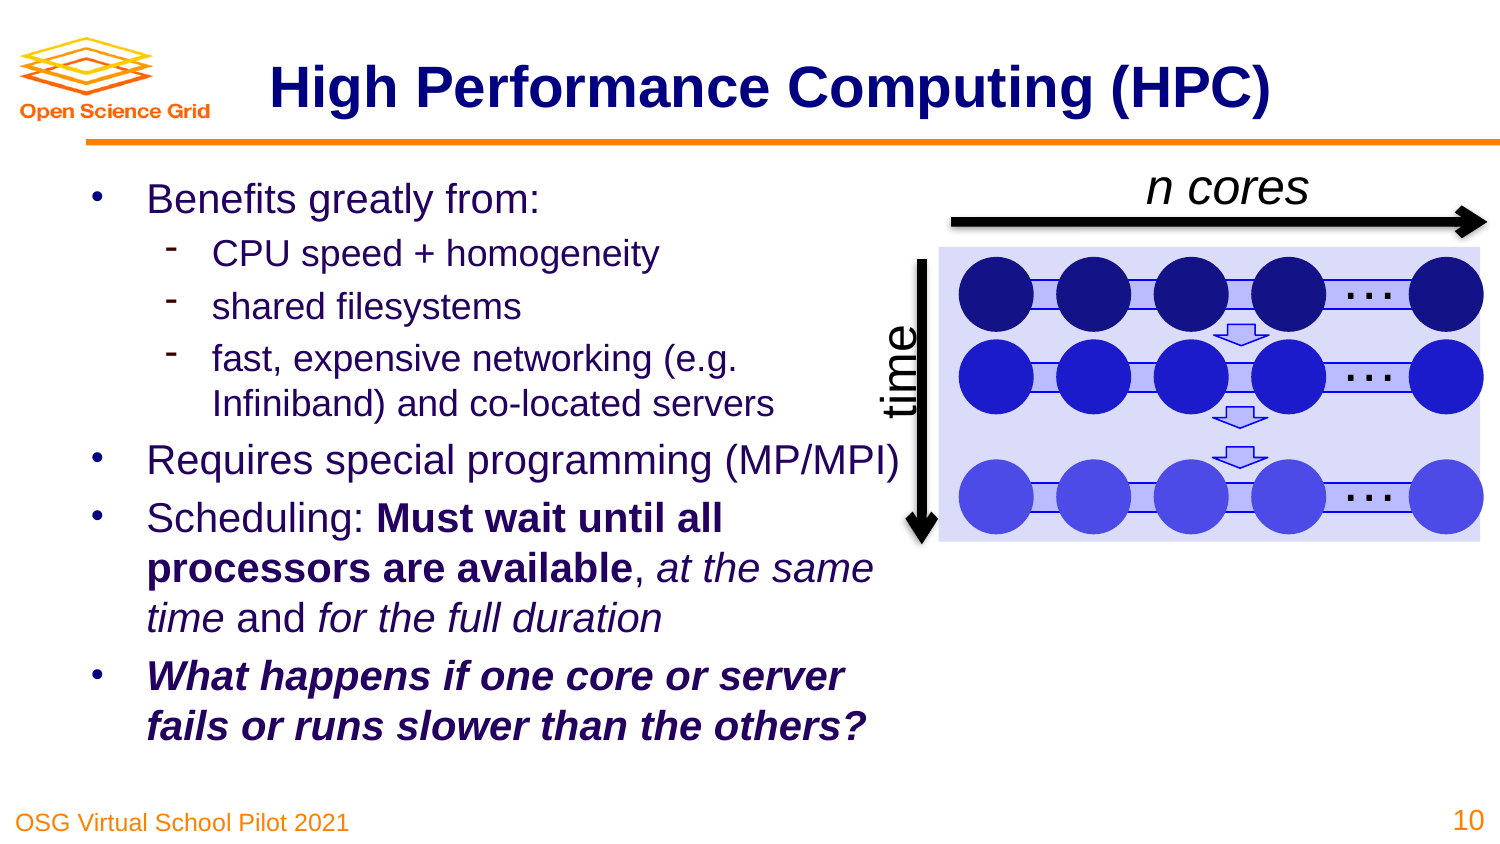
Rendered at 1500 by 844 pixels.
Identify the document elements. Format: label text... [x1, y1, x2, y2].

slide_number 10 [1430, 787, 1500, 844]
list Benefits greatly from: CPU speed + homogeneity shared filesystems fast, expensive networking (e.g. Infiniband) and co-located servers Requires special programming (MP/MPI) Scheduling: Must wait until all processors are available, at the same time and for the full duration What happens if one core or server fails or runs slower than the others? [75, 164, 925, 741]
title High Performance Computing (HPC) [201, 14, 1342, 155]
picture [0, 20, 201, 134]
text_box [858, 146, 1488, 545]
